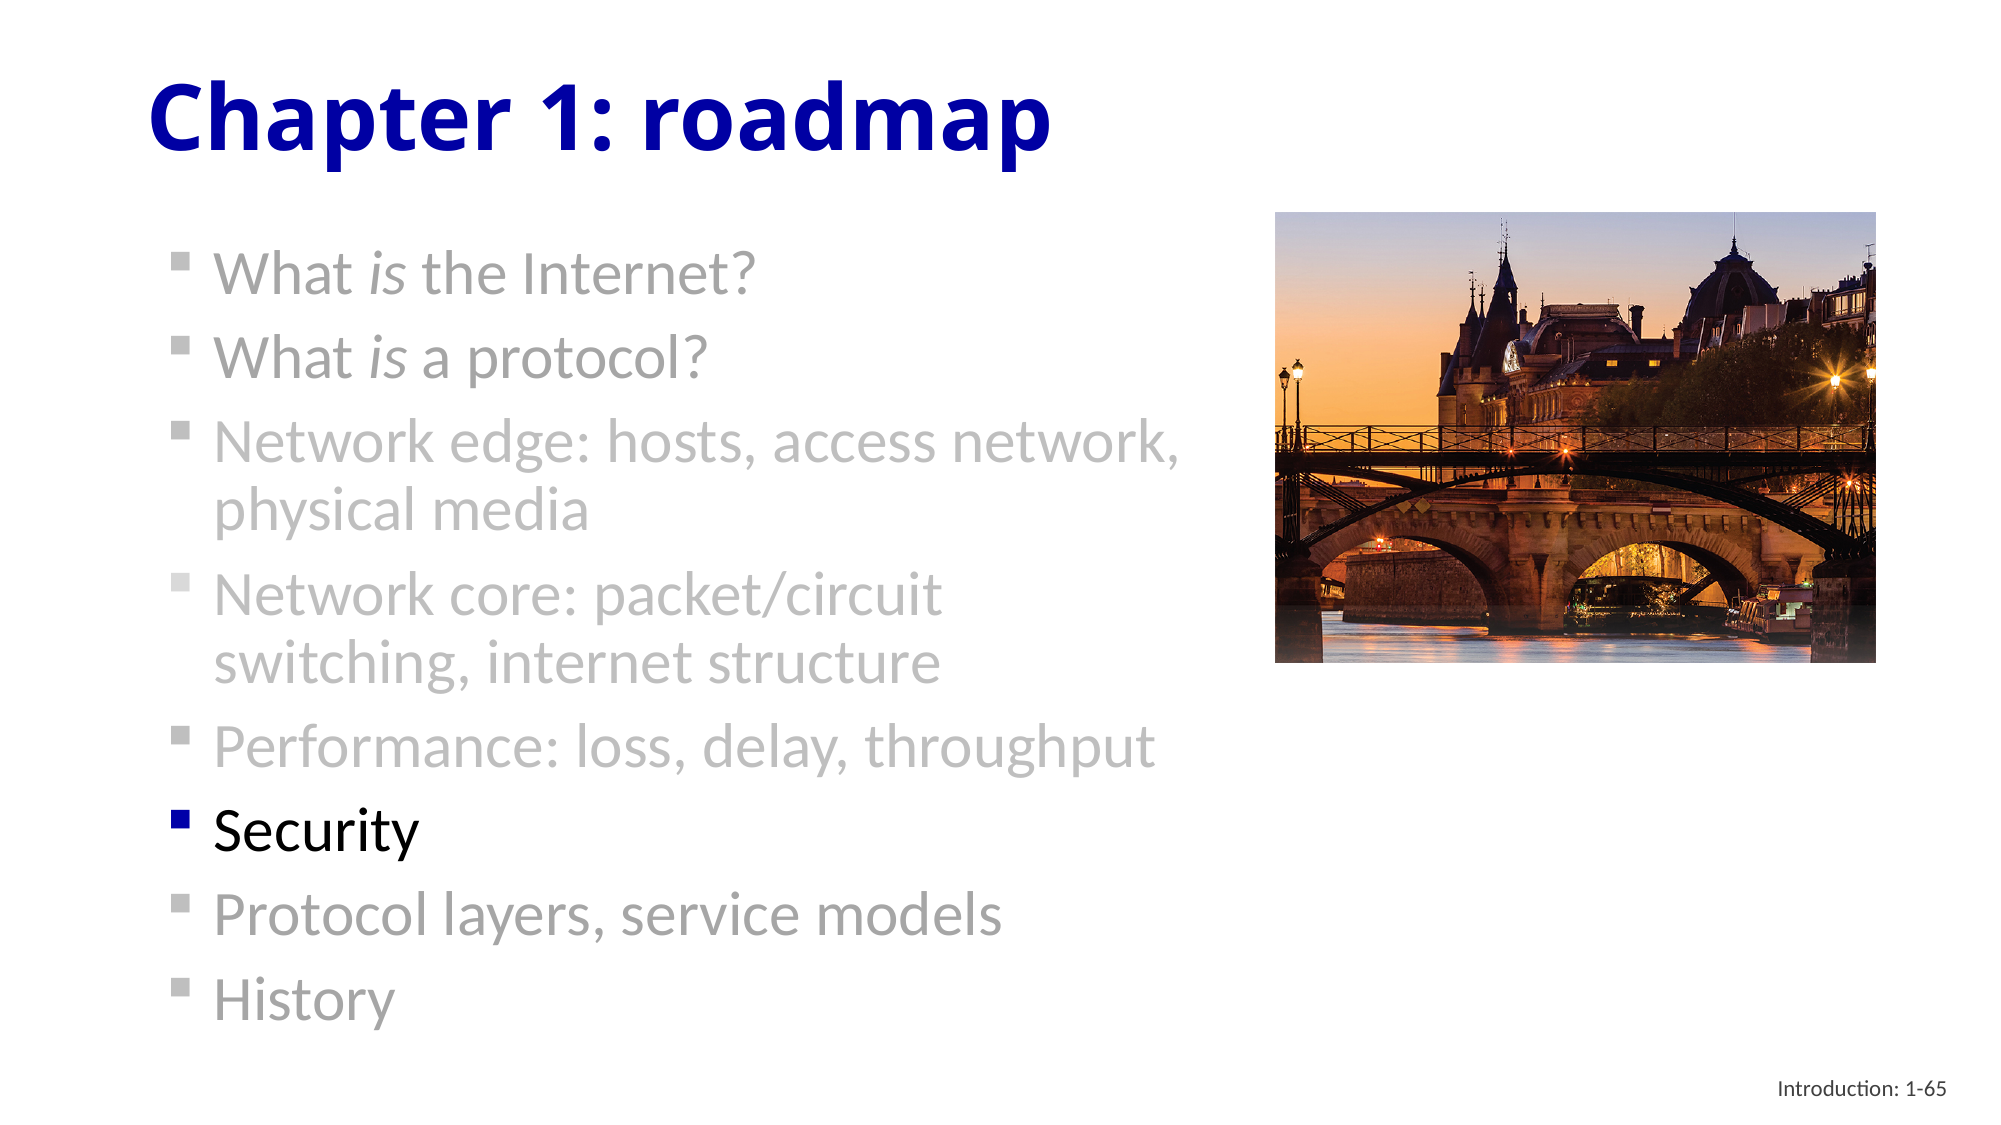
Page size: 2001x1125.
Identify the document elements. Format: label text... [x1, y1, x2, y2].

list What is the Internet? What is a protocol? Network edge: hosts, access network, physical media Network core: packet/circuit switching, internet structure Performance: loss, delay, throughput Security Protocol layers, service models History [131, 231, 1217, 1057]
picture [1275, 212, 1876, 663]
title Chapter 1: roadmap [131, 47, 1856, 195]
slide_number Introduction: 1-65 [1512, 1056, 1963, 1117]
